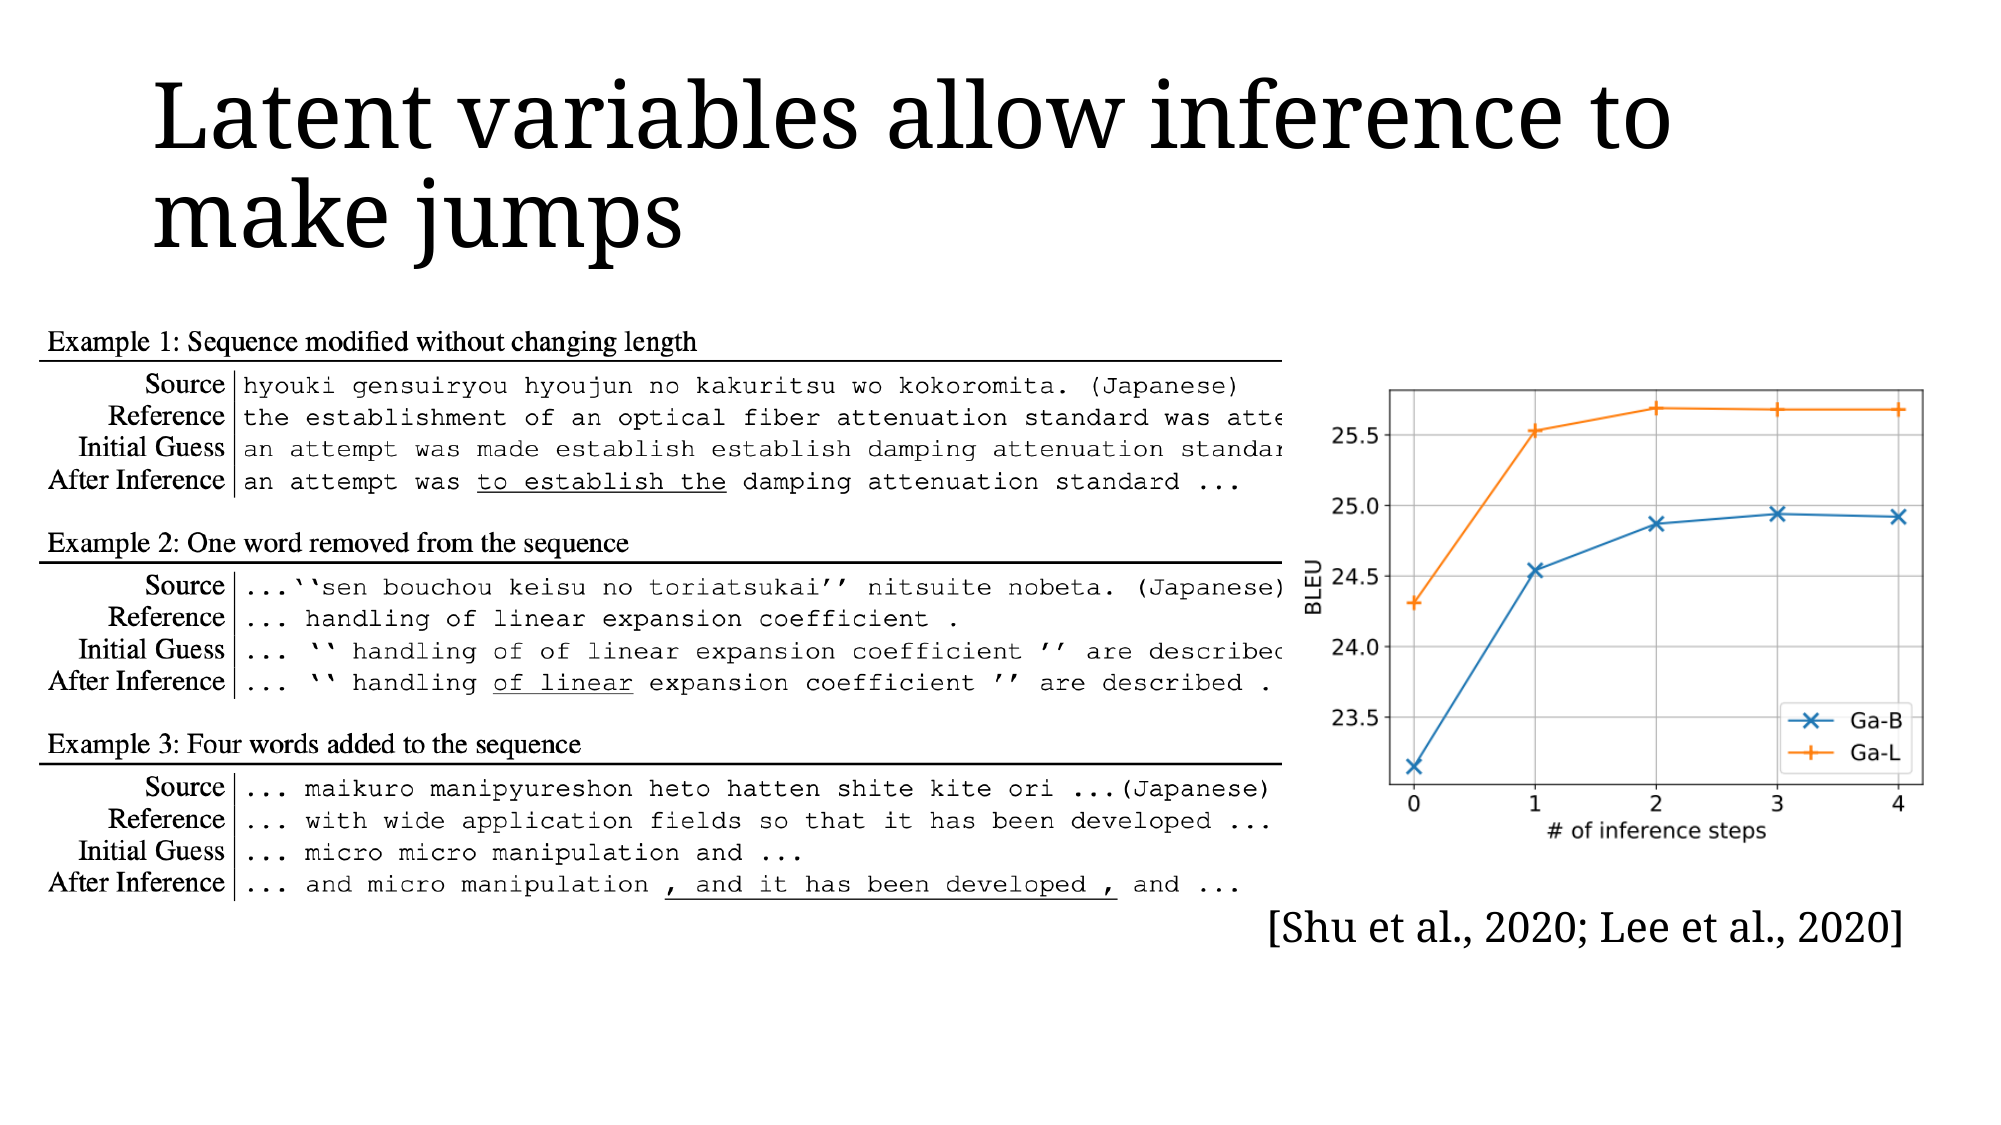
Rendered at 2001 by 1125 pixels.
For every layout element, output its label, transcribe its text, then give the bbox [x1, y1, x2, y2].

text_box [Shu et al., 2020; Lee et al., 2020] [951, 893, 1920, 959]
title Latent variables allow inference to make jumps [137, 59, 1863, 278]
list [1282, 363, 1948, 864]
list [29, 322, 1282, 906]
